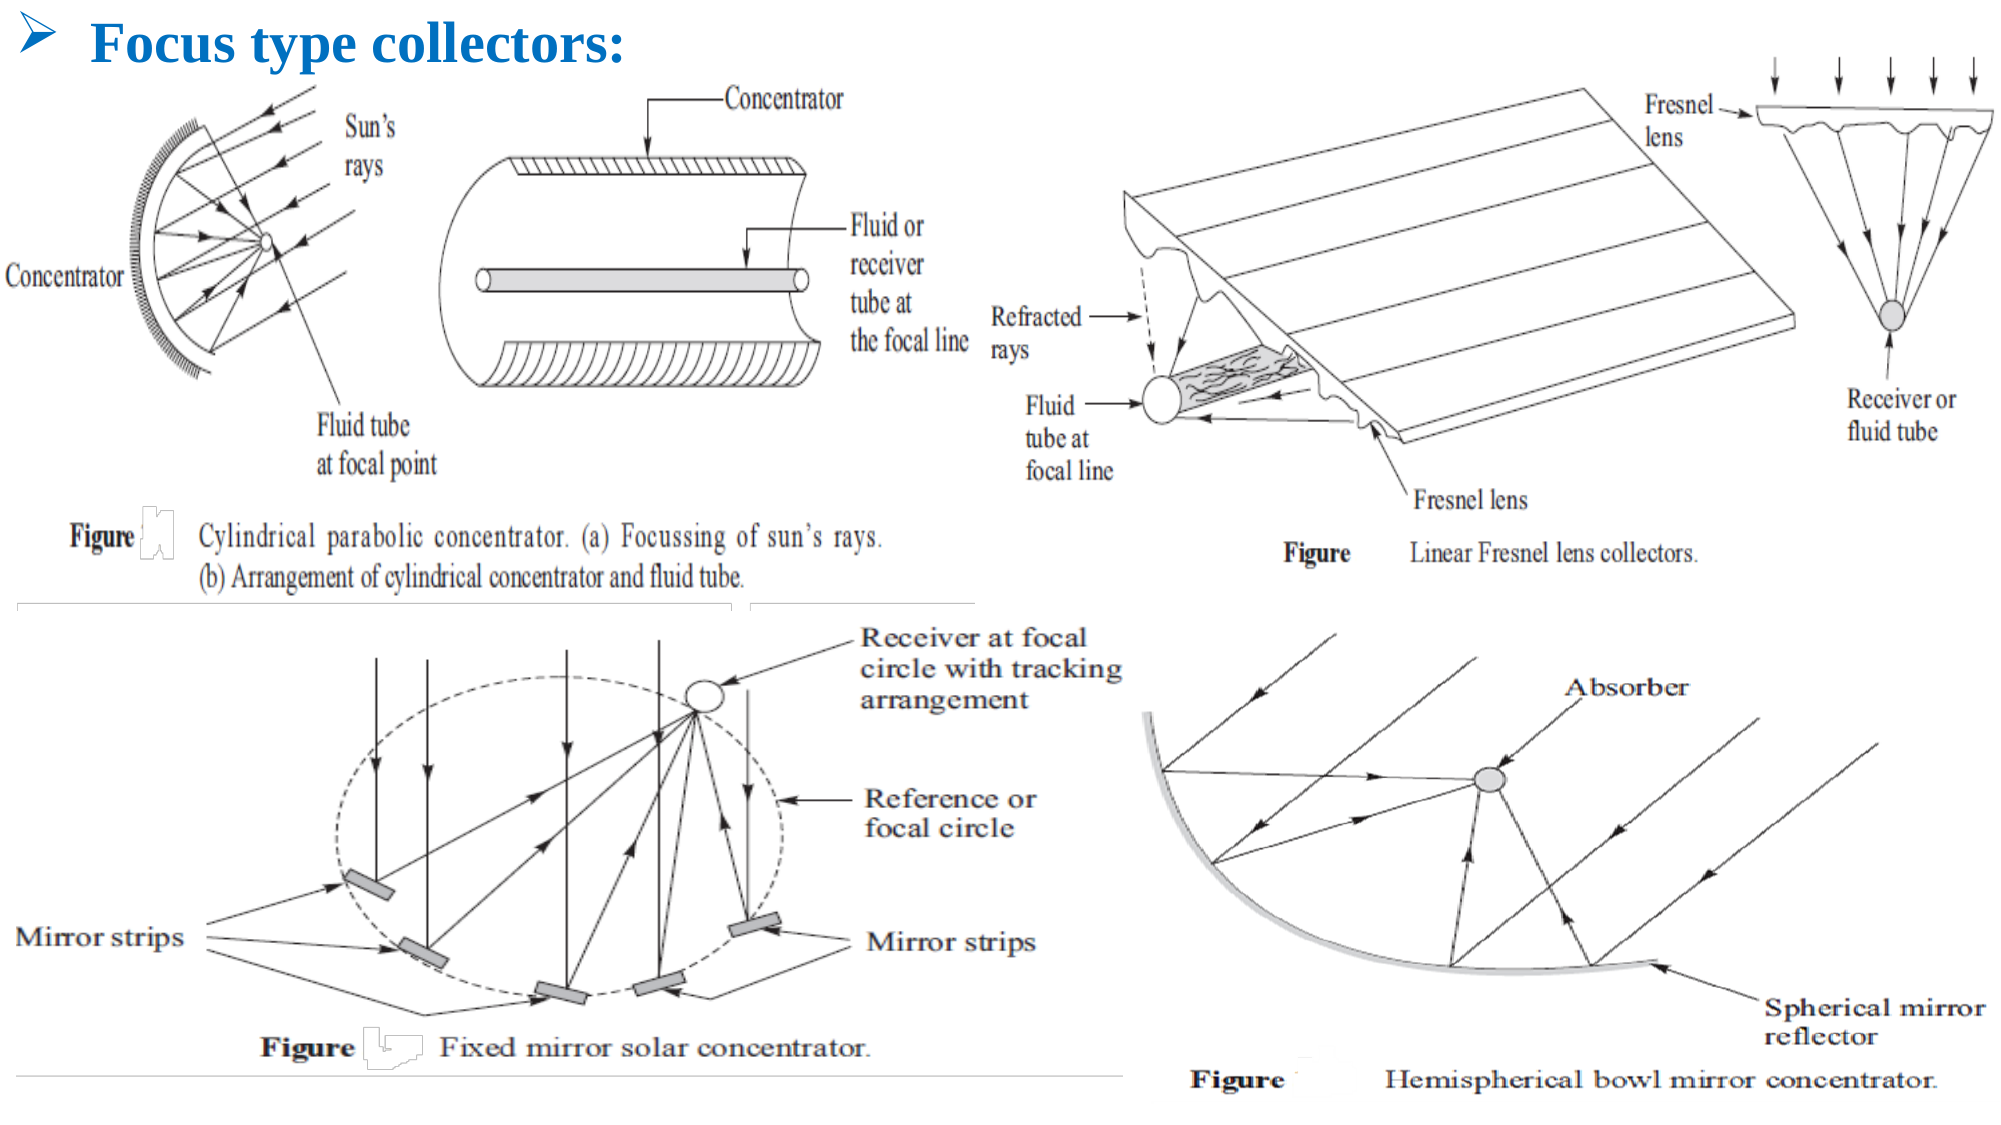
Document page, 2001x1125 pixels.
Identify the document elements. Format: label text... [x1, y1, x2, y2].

picture [0, 79, 1123, 1078]
text_box Focus type collectors: [0, 0, 1000, 82]
picture [1139, 614, 2000, 1104]
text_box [991, 42, 2000, 612]
